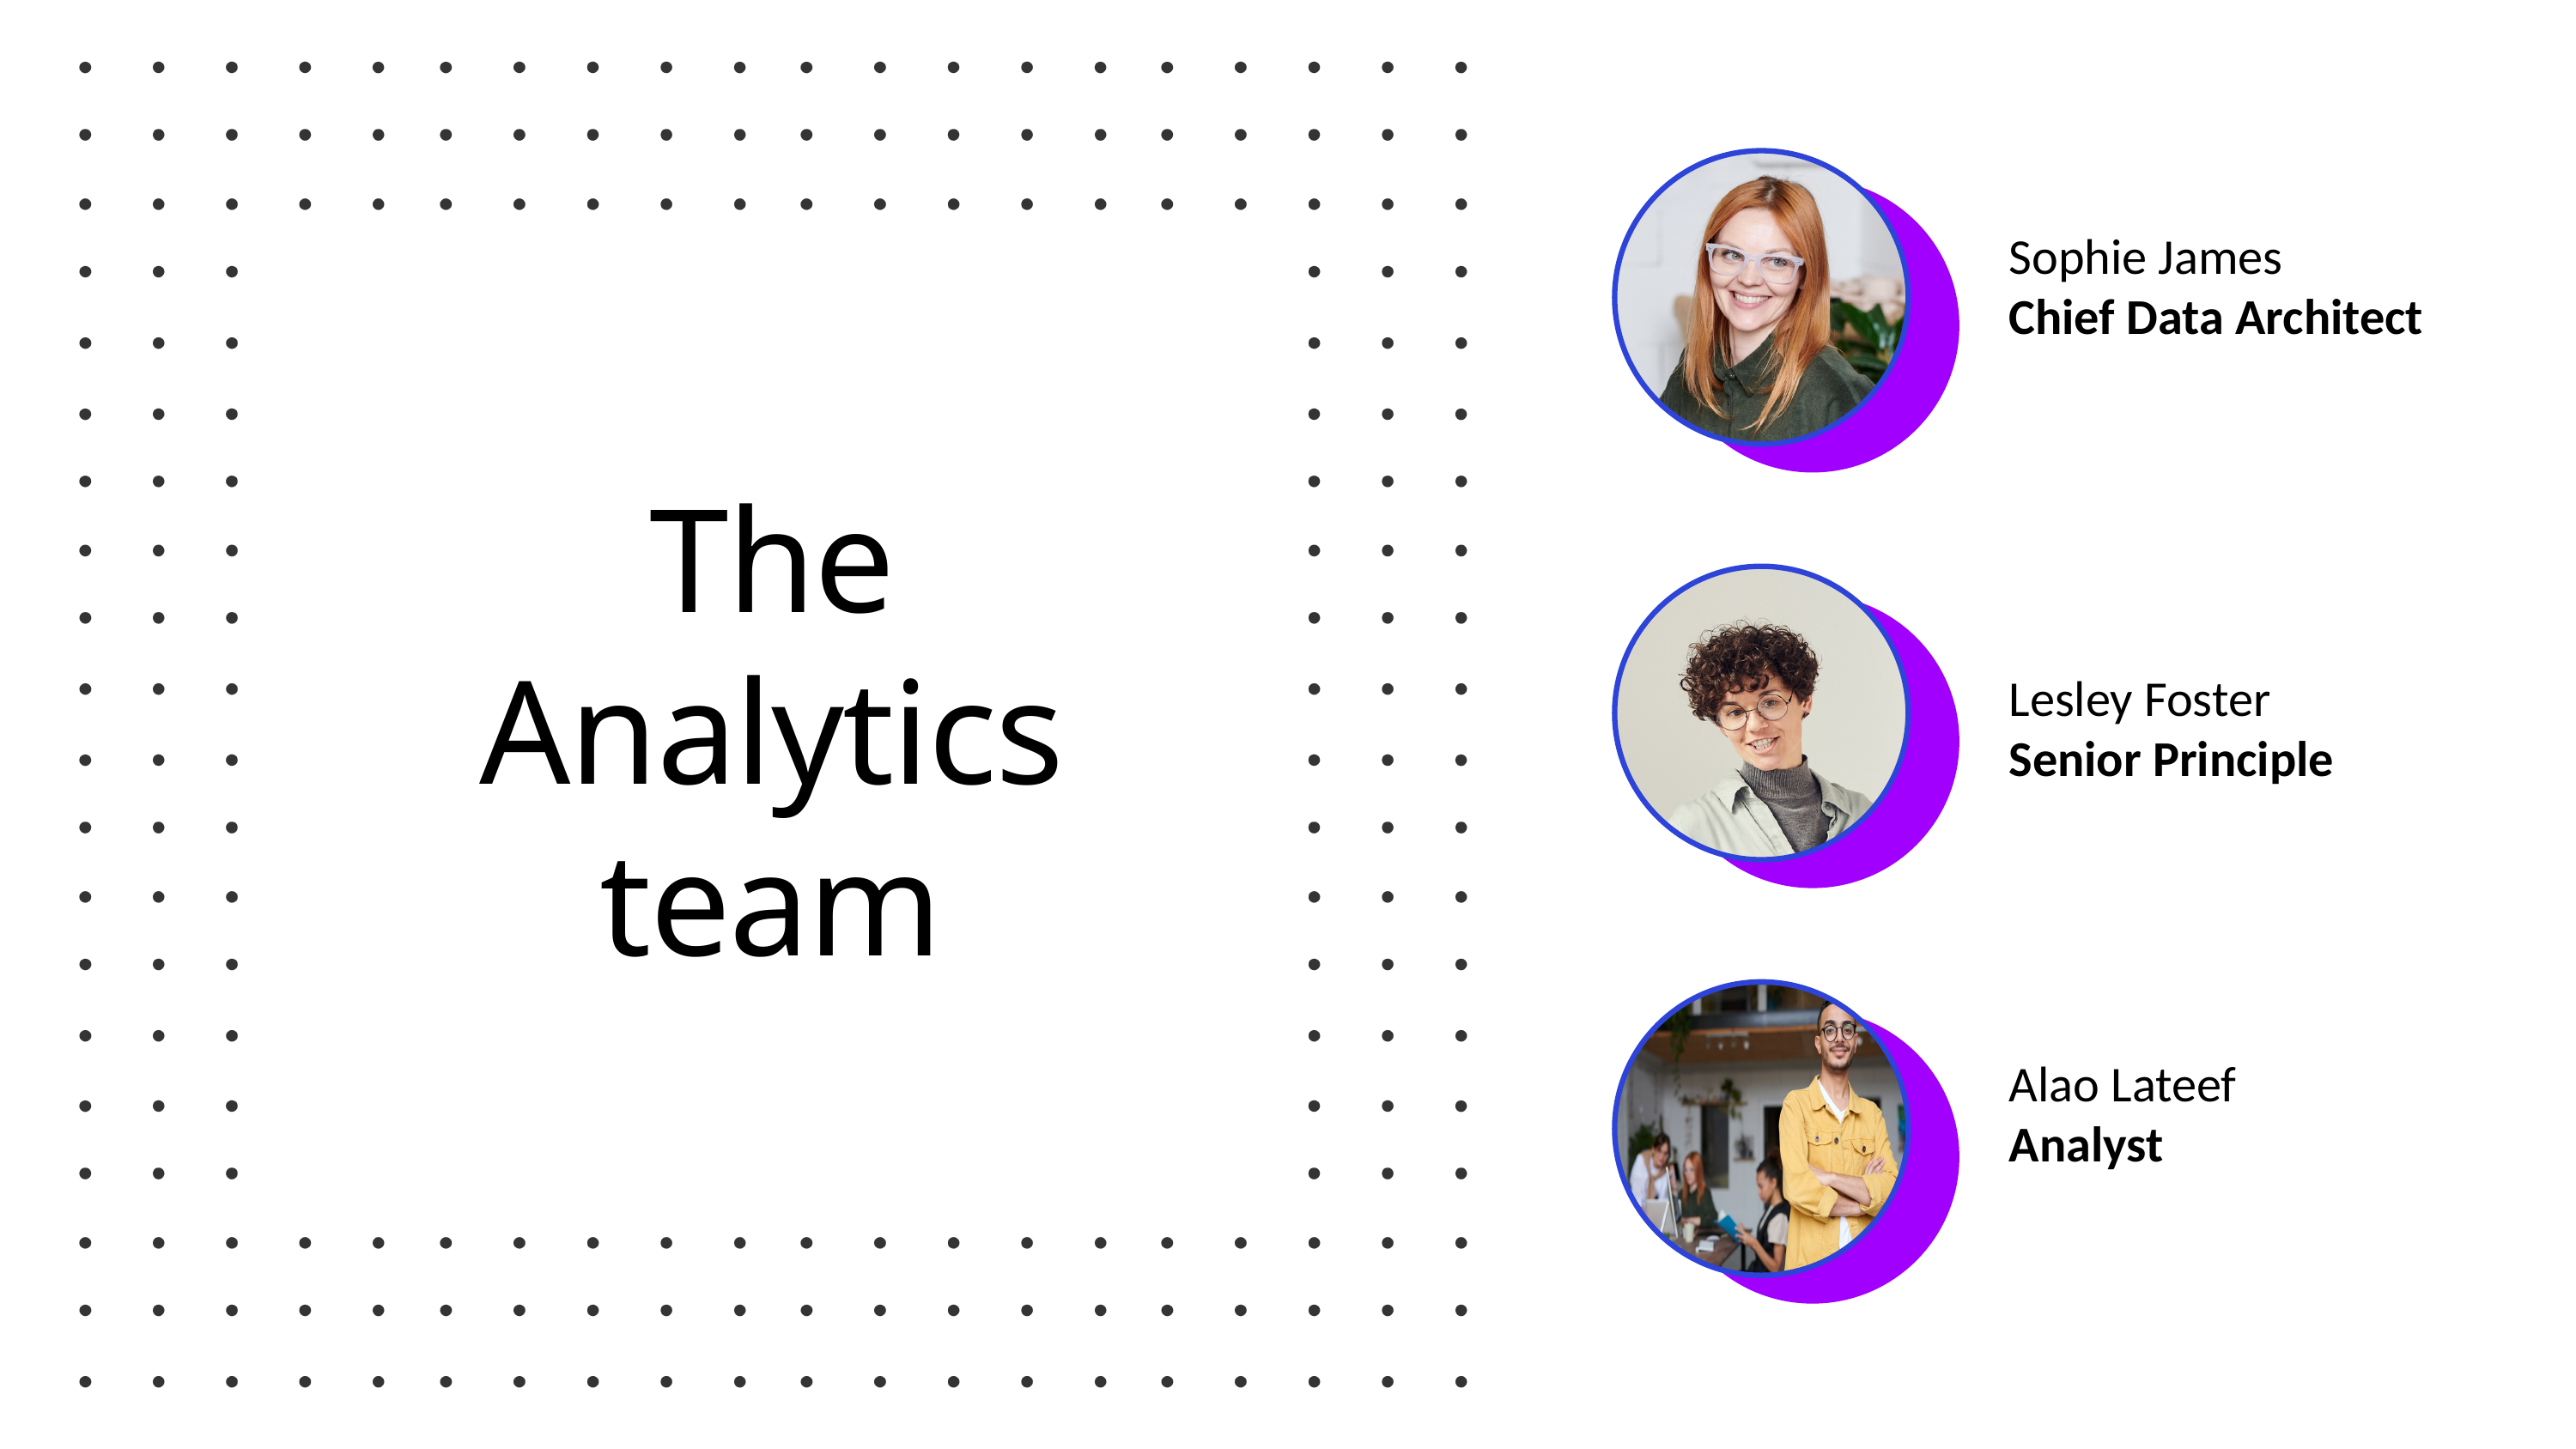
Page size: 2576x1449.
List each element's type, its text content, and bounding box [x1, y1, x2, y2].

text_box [1607, 563, 1916, 863]
text_box Lesley Foster Senior Principle [1996, 659, 2505, 793]
text_box Alao Lateef Analyst [1996, 1045, 2505, 1179]
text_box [1665, 1009, 1960, 1304]
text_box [1607, 975, 1916, 1282]
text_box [1607, 144, 1916, 451]
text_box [1665, 594, 1960, 888]
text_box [70, 57, 1472, 1392]
text_box Sophie James Chief Data Architect [1996, 217, 2505, 351]
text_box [1665, 179, 1960, 473]
